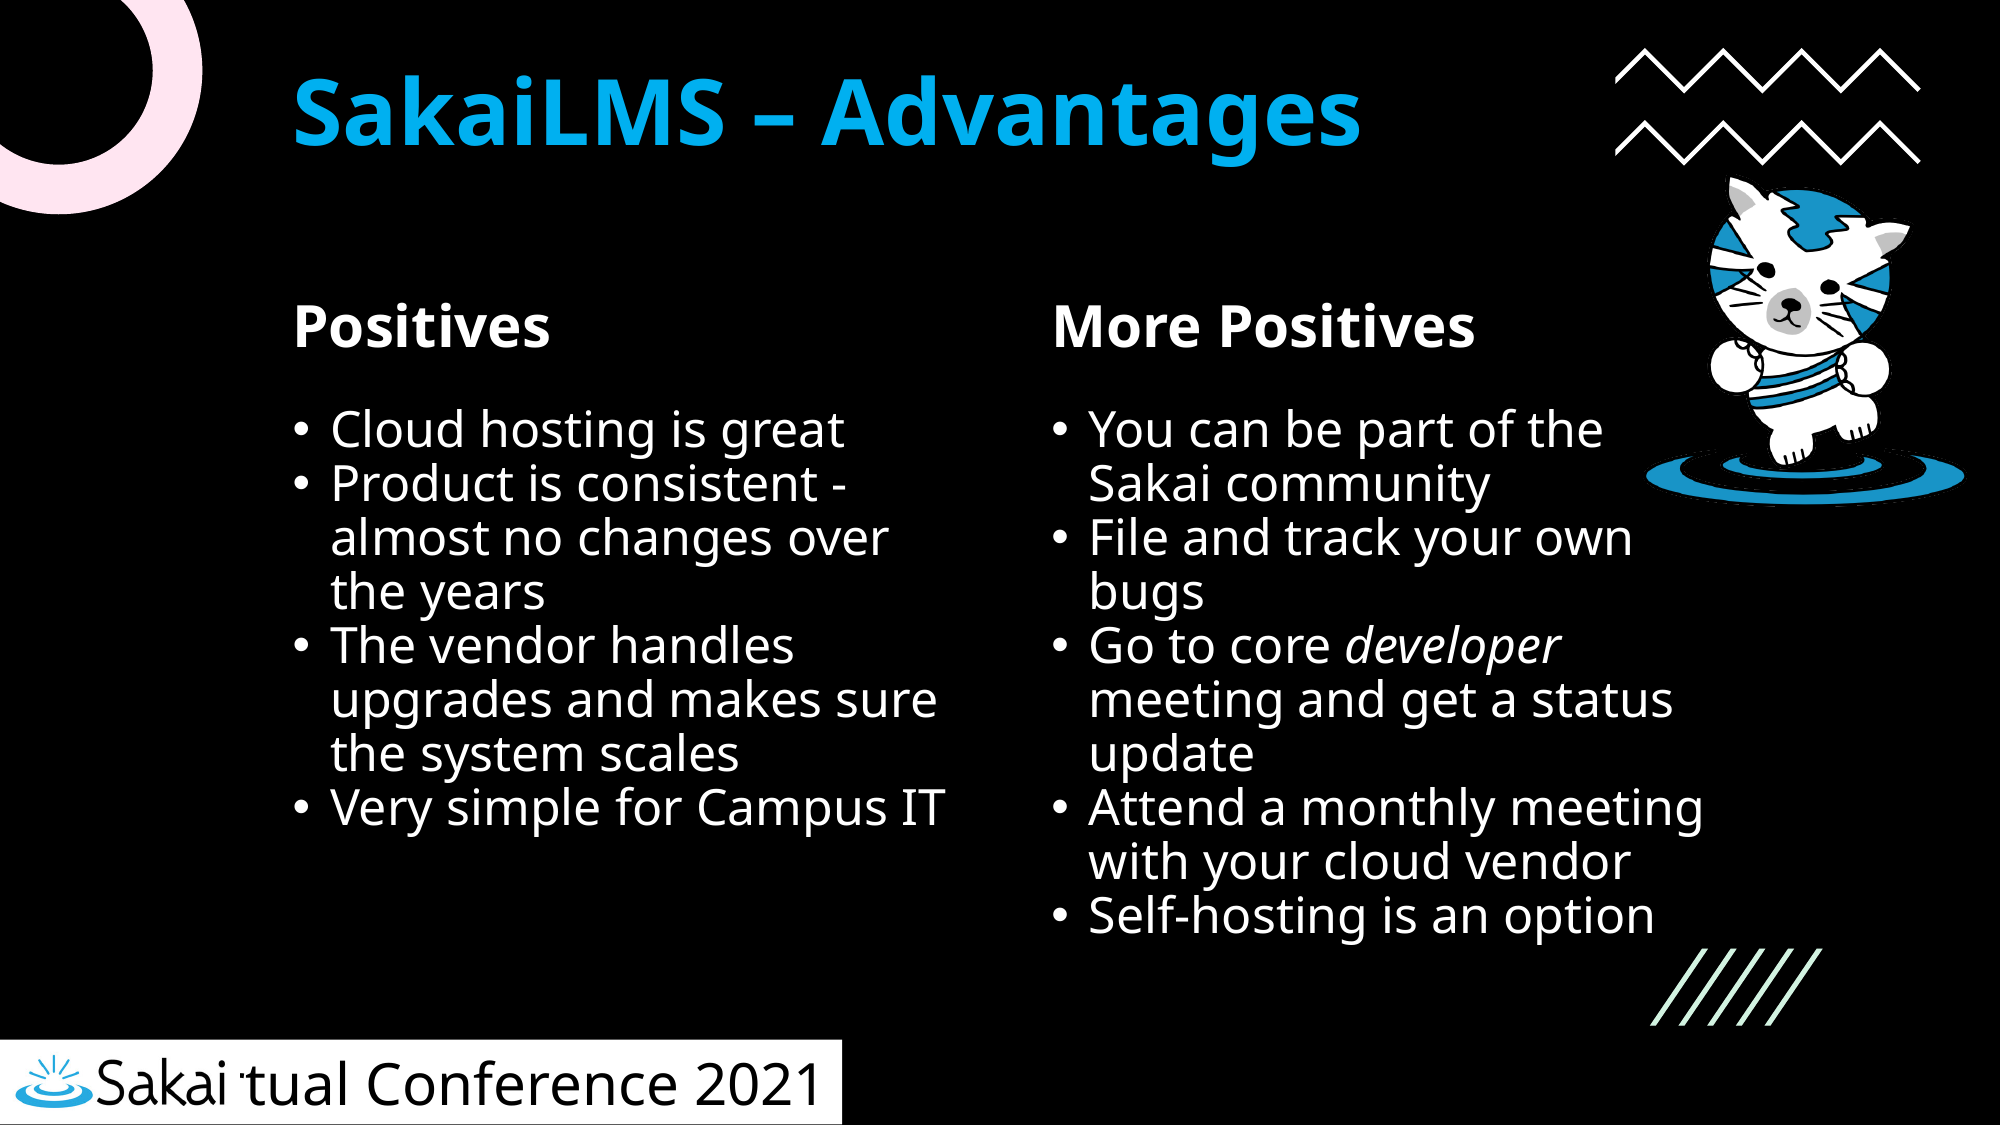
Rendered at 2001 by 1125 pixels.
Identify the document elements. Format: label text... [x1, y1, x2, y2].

list You can be part of the Sakai community File and track your own bugs Go to core developer meeting and get a status update Attend a monthly meeting with your cloud vendor Self-hosting is an option [1036, 396, 1743, 938]
list Positives [277, 289, 984, 375]
list Cloud hosting is great Product is consistent - almost no changes over the years The vendor handles upgrades and makes sure the system scales Very simple for Campus IT [277, 396, 984, 938]
list More Positives [1036, 289, 1637, 375]
title SakaiLMS – Advantages [277, 58, 1543, 231]
picture [0, 1043, 240, 1122]
picture [1642, 173, 1967, 507]
